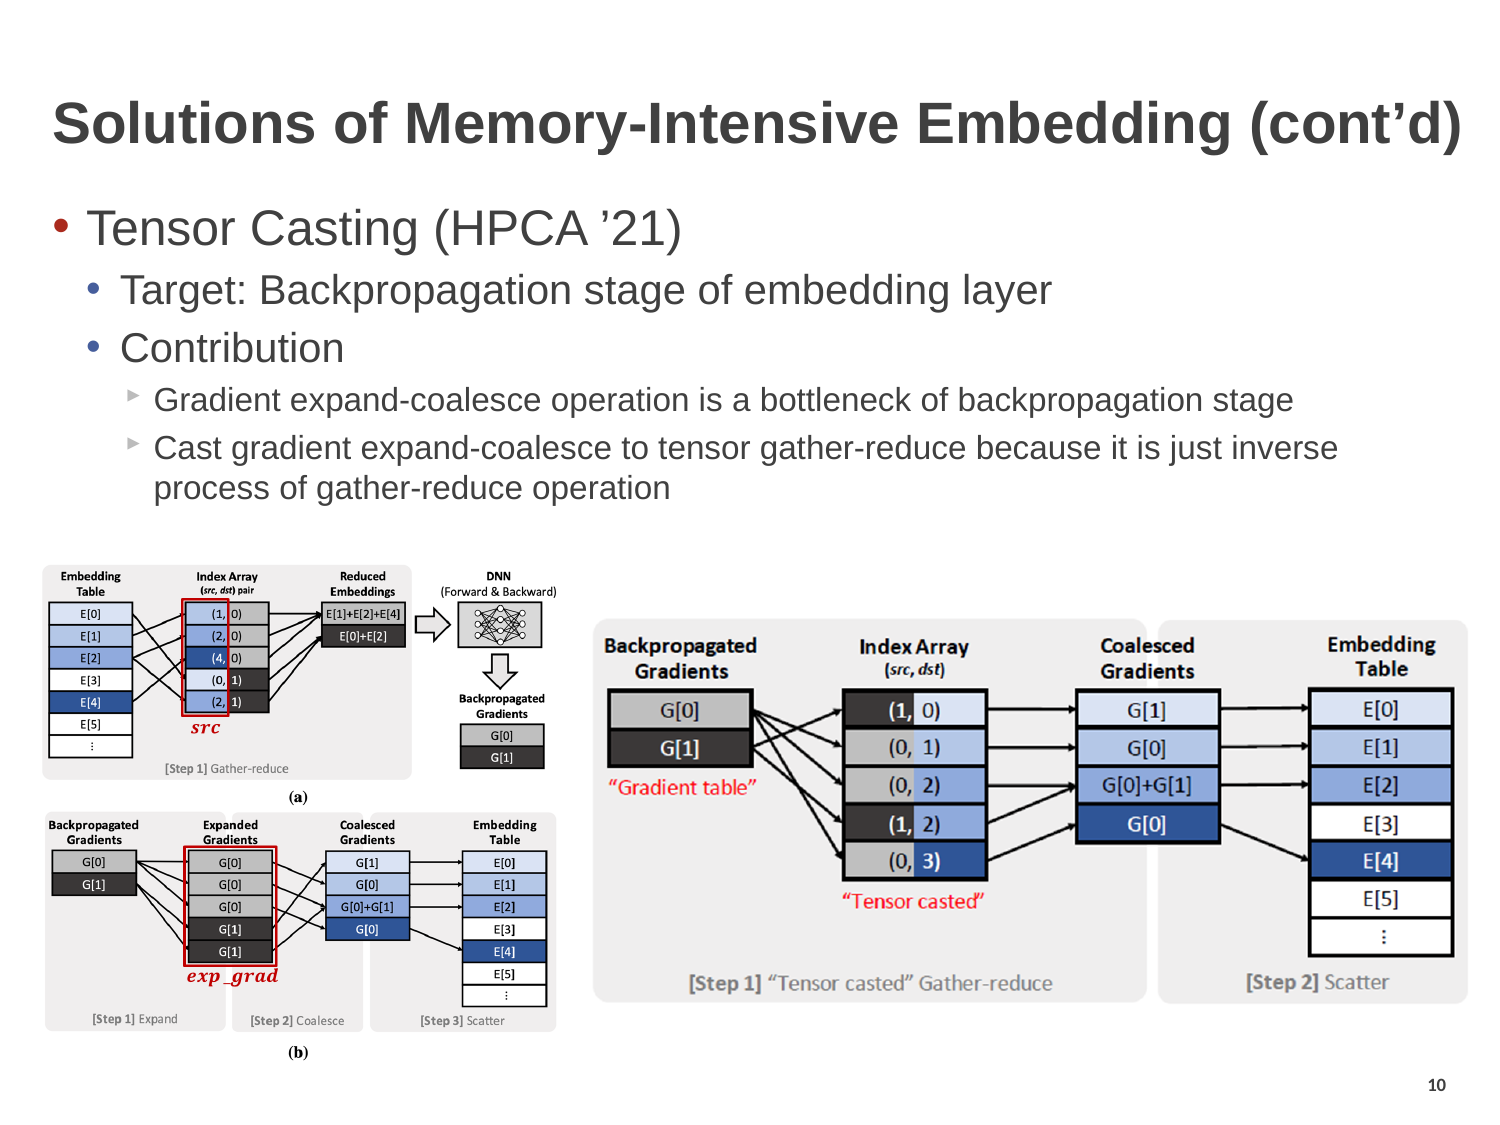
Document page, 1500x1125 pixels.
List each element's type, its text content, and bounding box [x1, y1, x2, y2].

picture [37, 556, 563, 1068]
picture [585, 606, 1476, 1017]
list Tensor Casting (HPCA ’21) Target: Backpropagation stage of embedding layer Contribution Gradient expand-coalesce operation is a bottleneck of backpropagation stage Cast gradient expand-coalesce to tensor gather-reduce because it is just inverse process of gather-reduce operation [37, 187, 1476, 1068]
title Solutions of Memory-Intensive Embedding (cont’d) [37, 24, 1500, 163]
